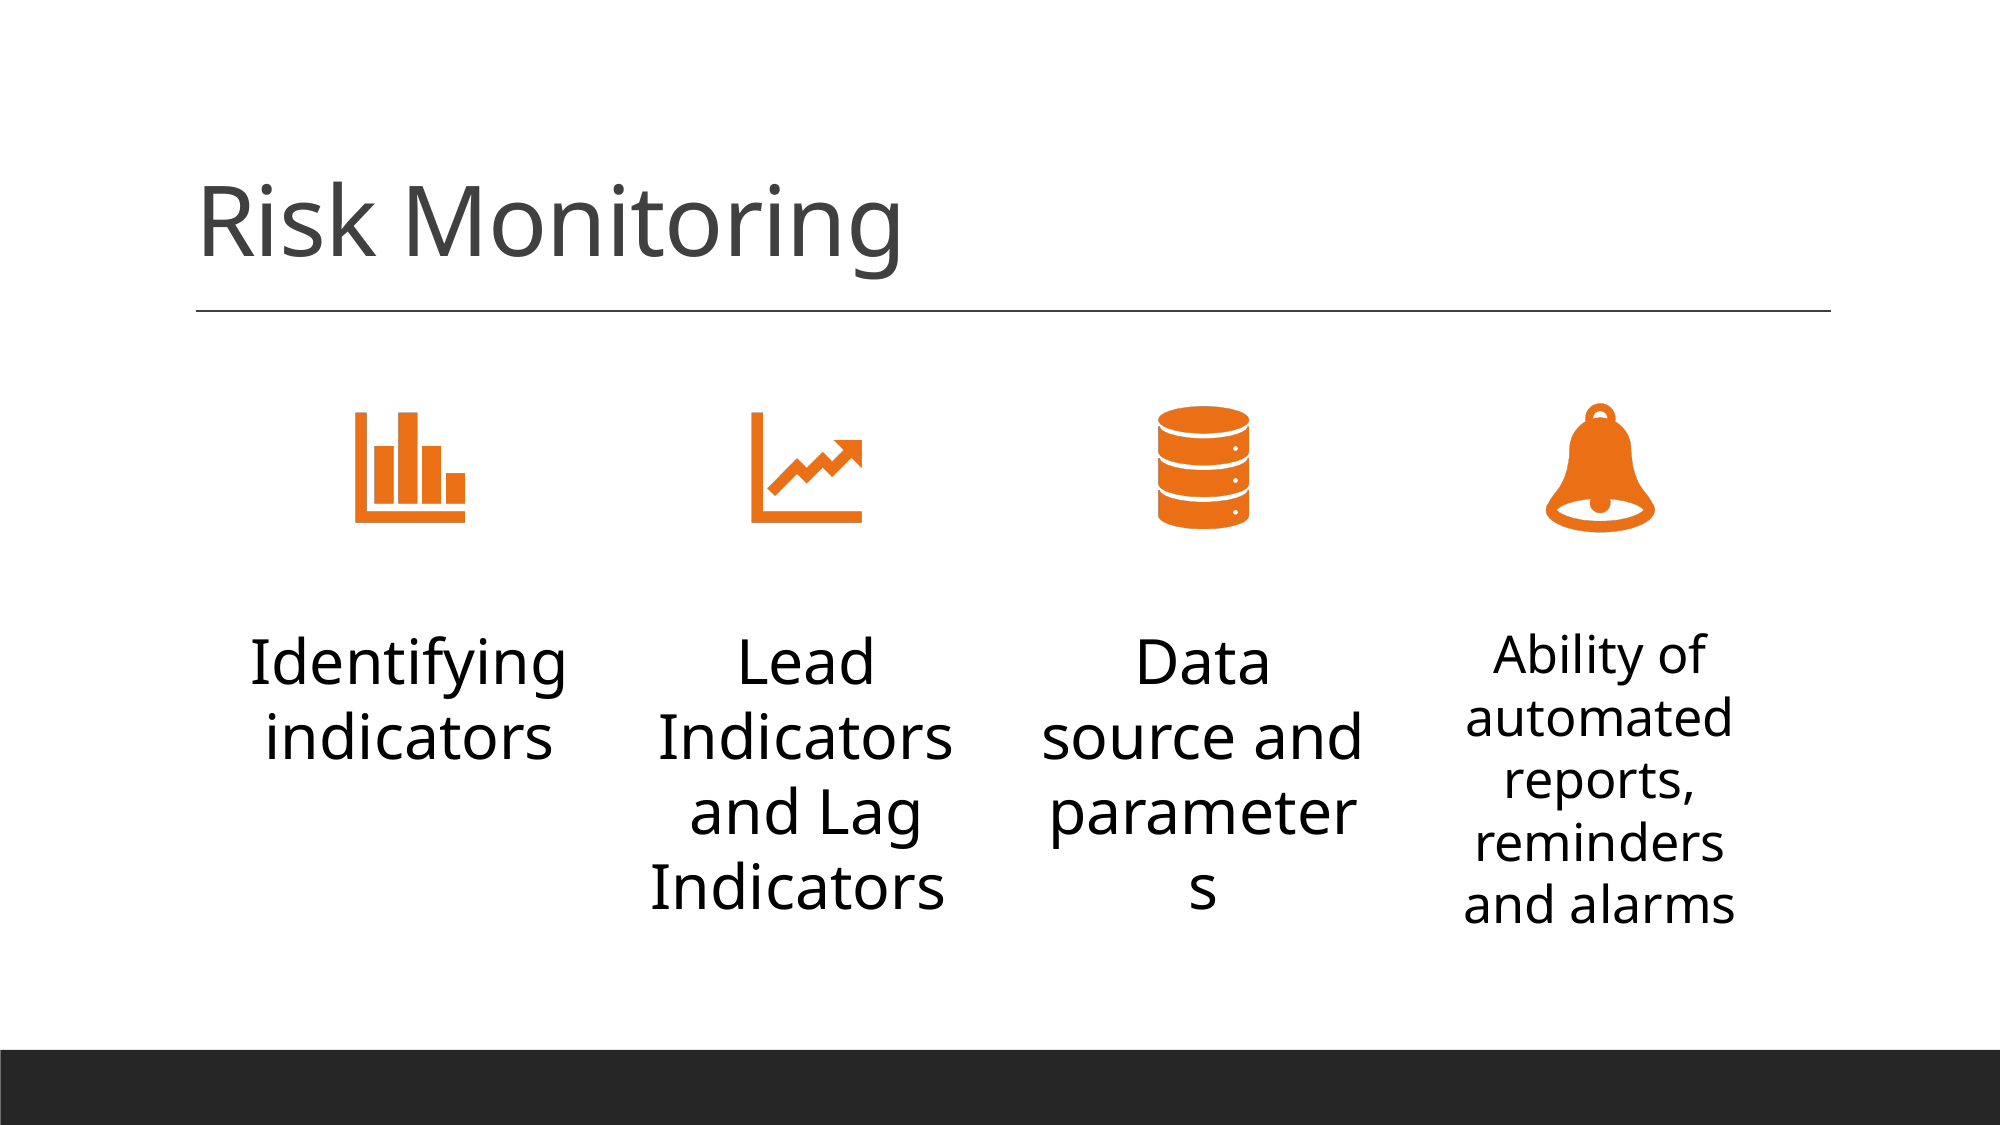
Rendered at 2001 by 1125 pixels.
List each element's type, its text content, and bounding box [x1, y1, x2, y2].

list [179, 345, 1831, 964]
title Risk Monitoring [180, 47, 1830, 285]
